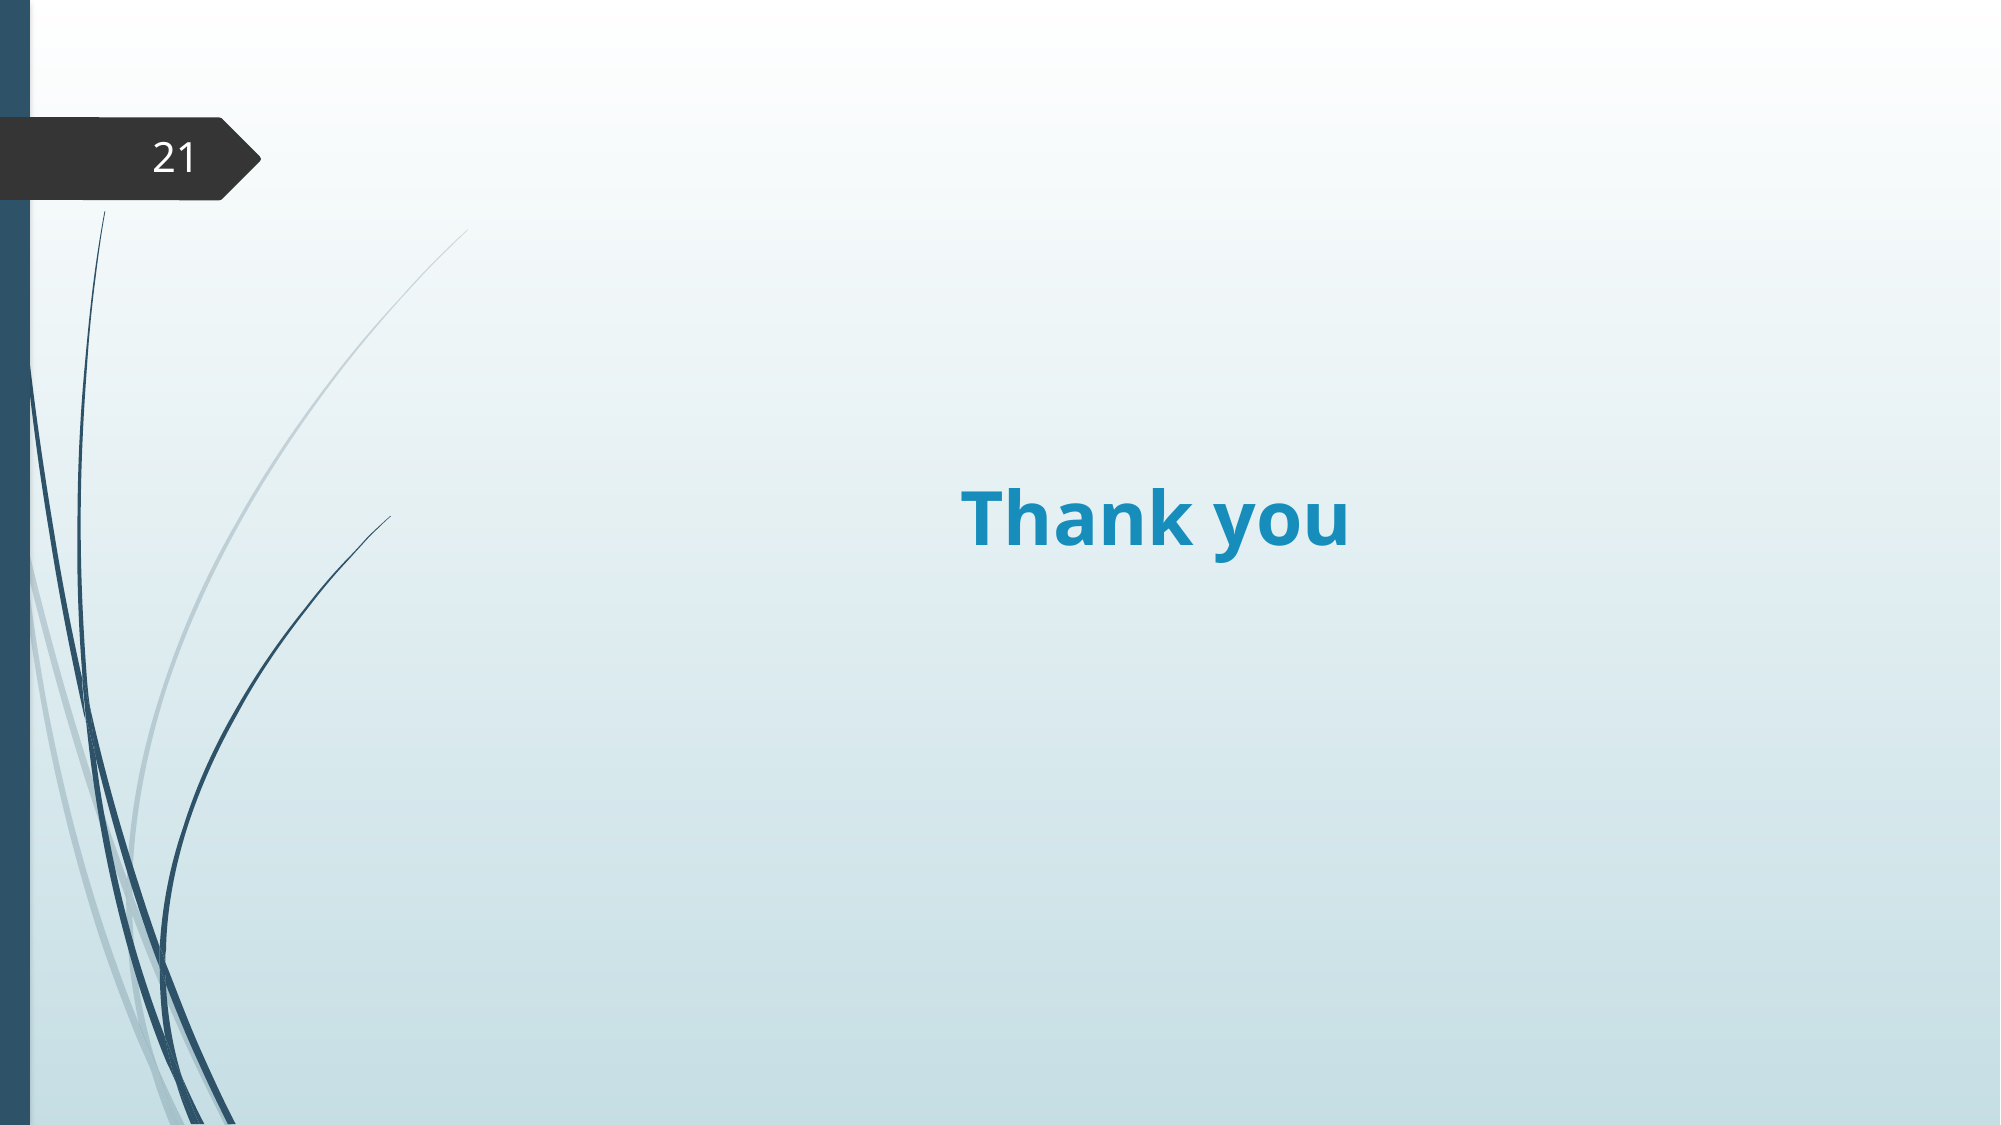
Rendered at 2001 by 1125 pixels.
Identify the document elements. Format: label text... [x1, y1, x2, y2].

title Thank you [425, 102, 1888, 859]
slide_number 21 [87, 129, 216, 190]
